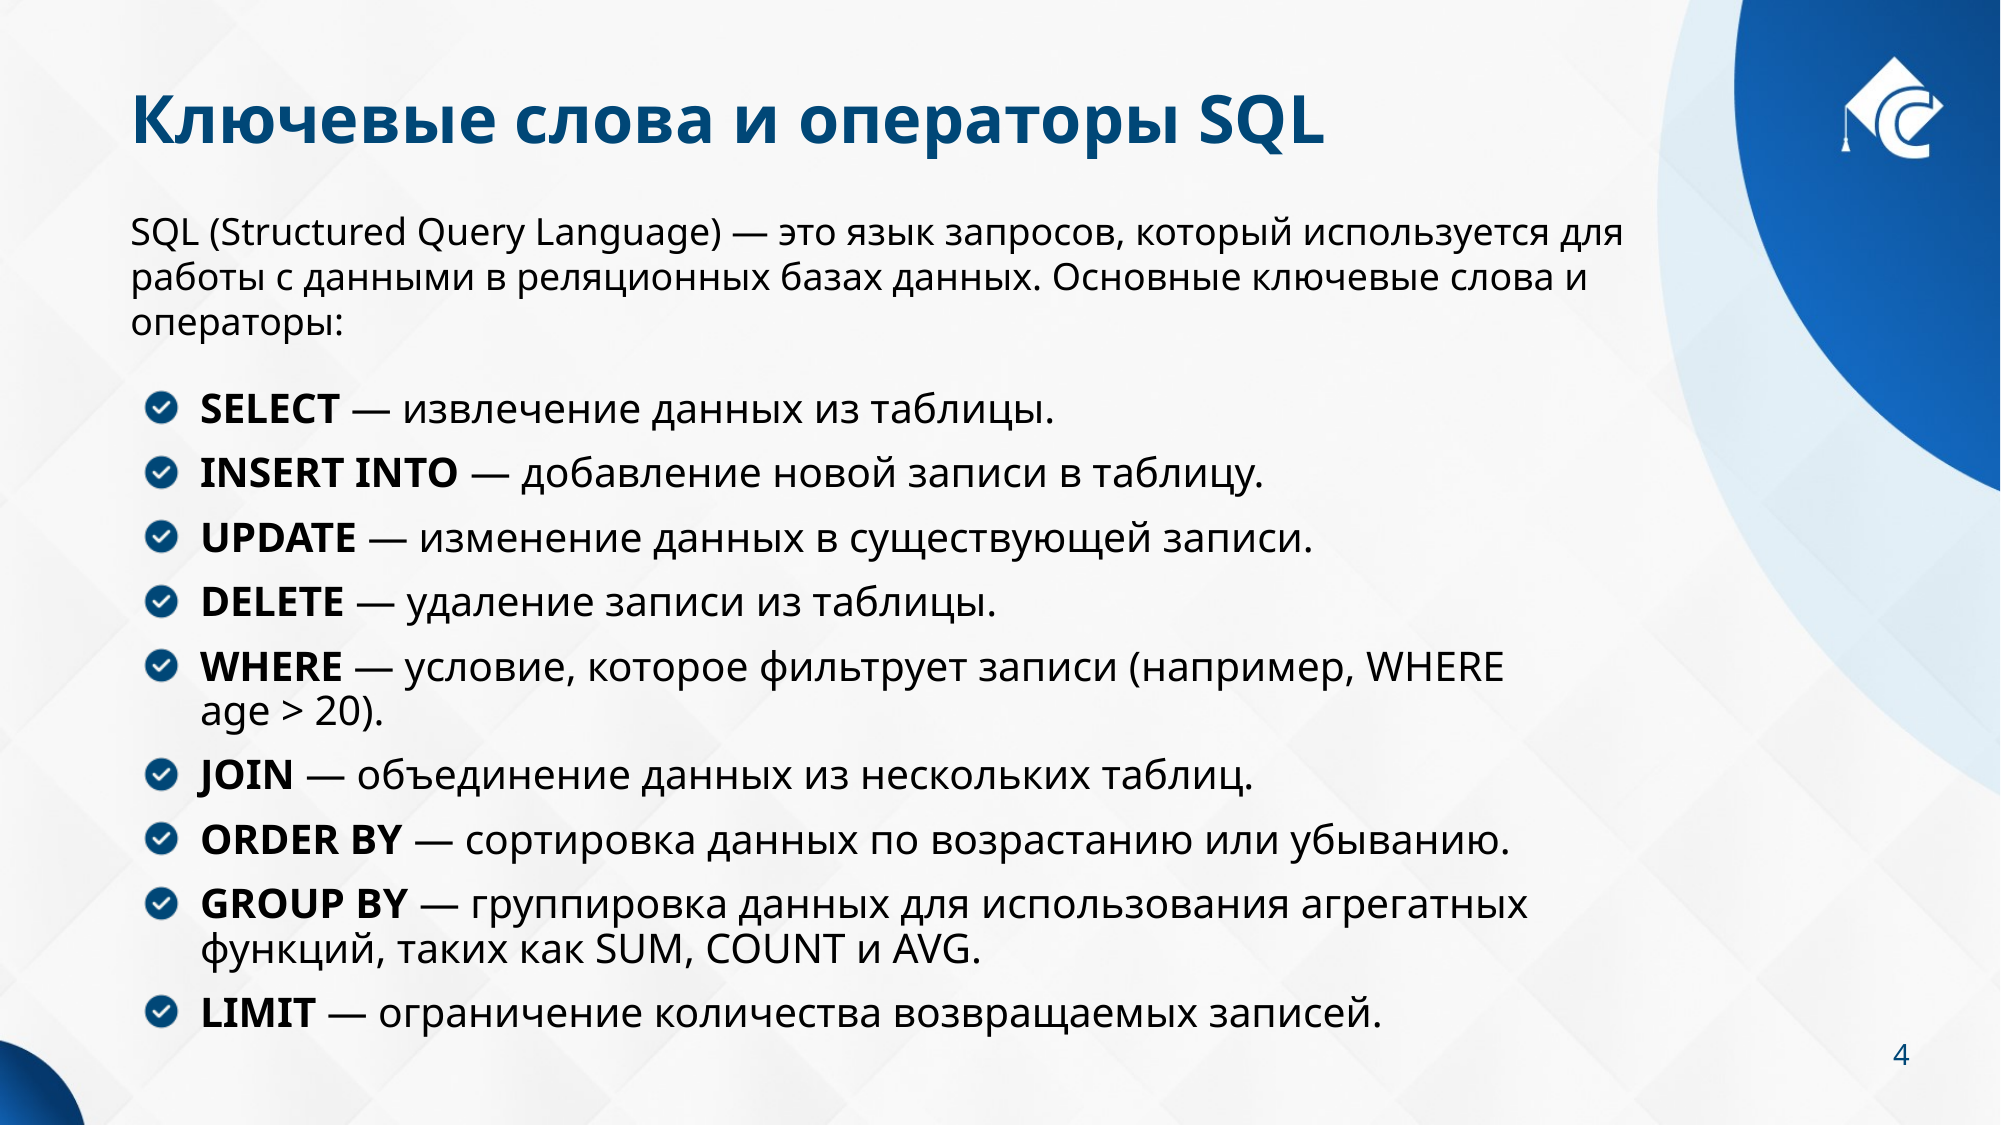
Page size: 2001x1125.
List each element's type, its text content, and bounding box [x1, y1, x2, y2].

text_box SQL (Structured Query Language) — это язык запросов, который используется для работы с данными в реляционных базах данных. Основные ключевые слова и операторы: [115, 200, 1717, 351]
slide_number 4 [1806, 1026, 1925, 1086]
picture [0, 0, 2001, 1125]
list SELECT — извлечение данных из таблицы. INSERT INTO — добавление новой записи в таблицу. UPDATE — изменение данных в существующей записи. DELETE — удаление записи из таблицы. WHERE — условие, которое фильтрует записи (например, WHERE age > 20). JOIN — объединение данных из нескольких таблиц. ORDER BY — сортировка данных по возрастанию или убыванию. GROUP BY — группировка данных для использования агрегатных функций, таких как SUM, COUNT и AVG. LIMIT — ограничение количества возвращаемых записей. [127, 380, 1579, 1047]
title Ключевые слова и операторы SQL [115, 59, 1652, 184]
